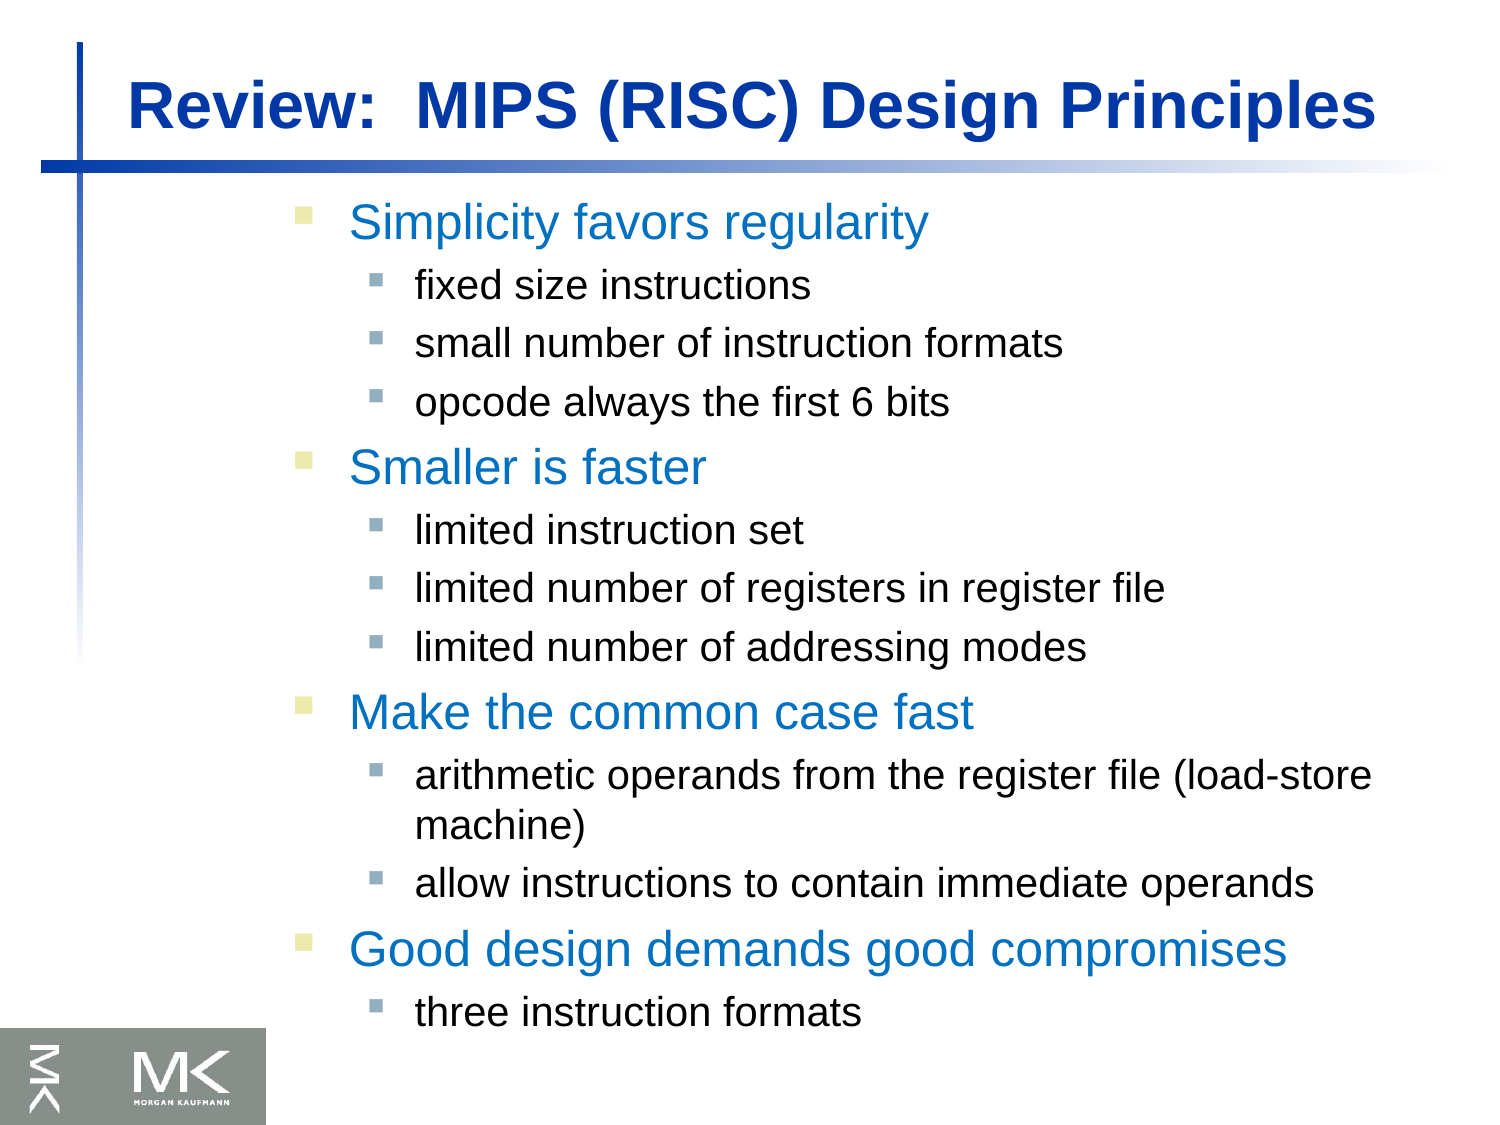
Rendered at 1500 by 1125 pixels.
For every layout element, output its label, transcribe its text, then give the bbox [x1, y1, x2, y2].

picture [0, 1028, 266, 1125]
title Review: MIPS (RISC) Design Principles [112, 53, 1468, 149]
list Simplicity favors regularity fixed size instructions small number of instruction formats opcode always the first 6 bits Smaller is faster limited instruction set limited number of registers in register file limited number of addressing modes Make the common case fast arithmetic operands from the register file (load-store machine) allow instructions to contain immediate operands Good design demands good compromises three instruction formats [277, 182, 1468, 1095]
